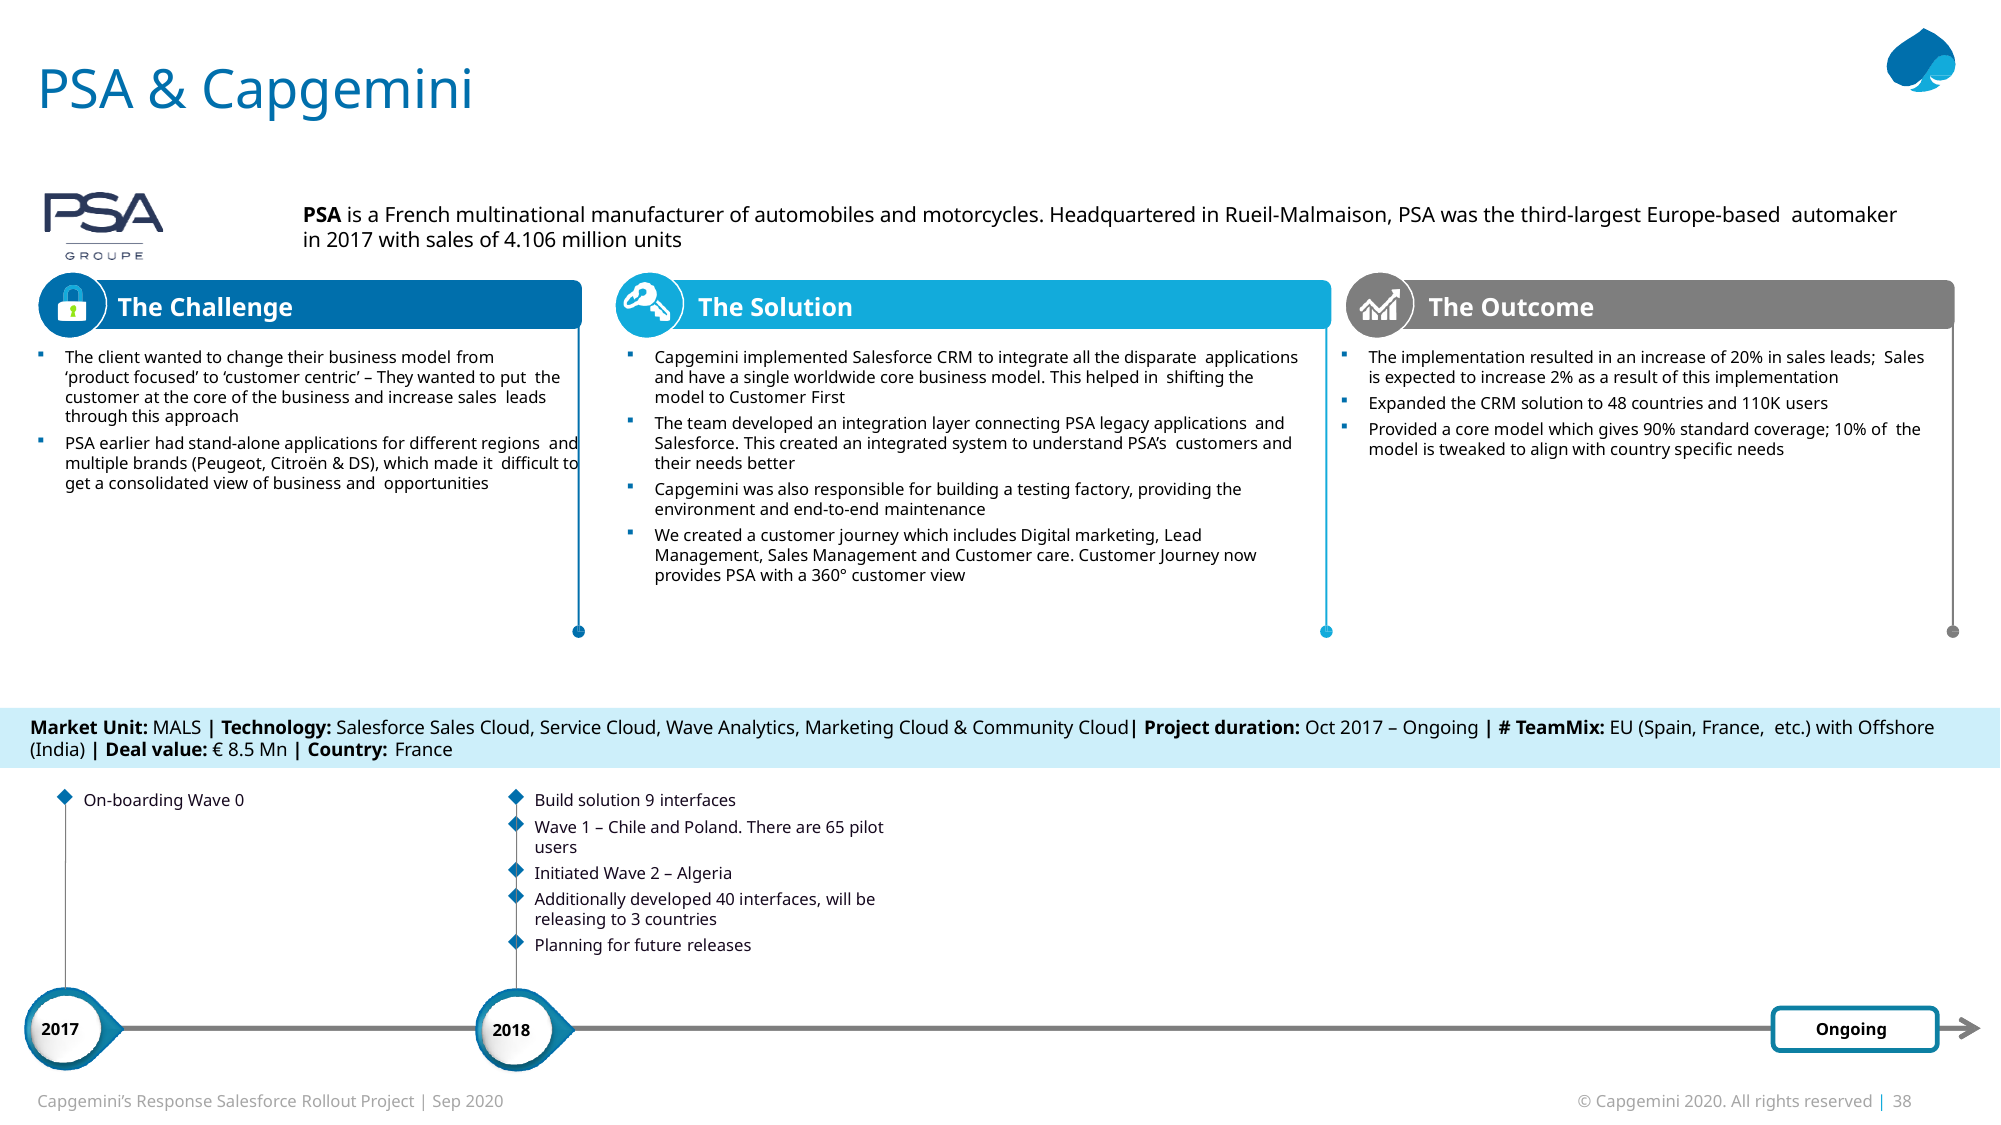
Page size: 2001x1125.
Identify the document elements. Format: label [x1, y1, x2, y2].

text_box [1338, 344, 1944, 459]
text_box [624, 344, 1307, 585]
text_box [35, 199, 1960, 638]
title [35, 52, 510, 243]
text_box [1575, 1089, 1956, 1112]
text_box [6, 785, 1981, 1112]
text_box [0, 707, 2000, 768]
